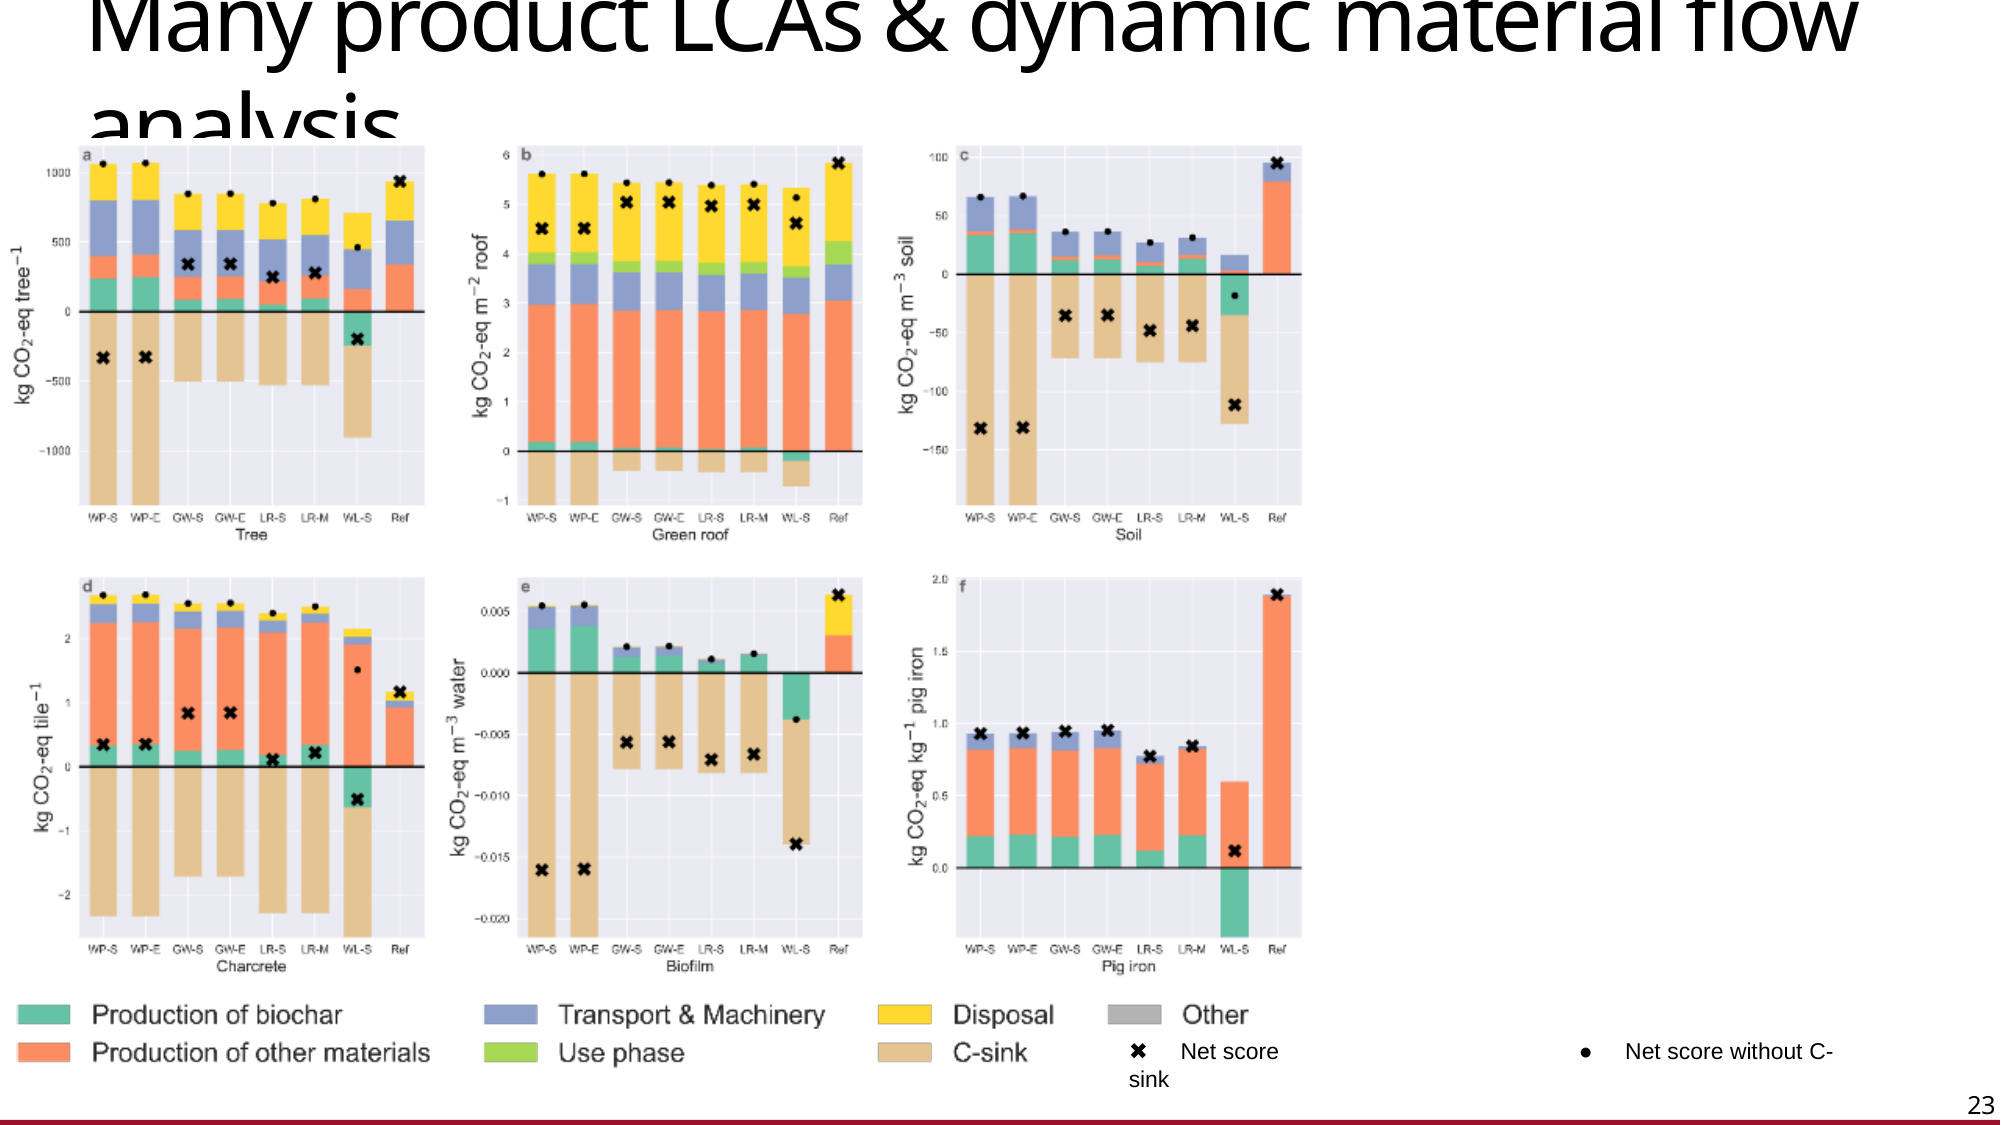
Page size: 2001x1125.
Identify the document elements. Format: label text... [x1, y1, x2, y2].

picture [3, 138, 1313, 1084]
title Many product LCAs & dynamic material flow analysis [69, 0, 1931, 139]
text_box ✖ Net score ● Net score without C-sink [1114, 1029, 1850, 1100]
